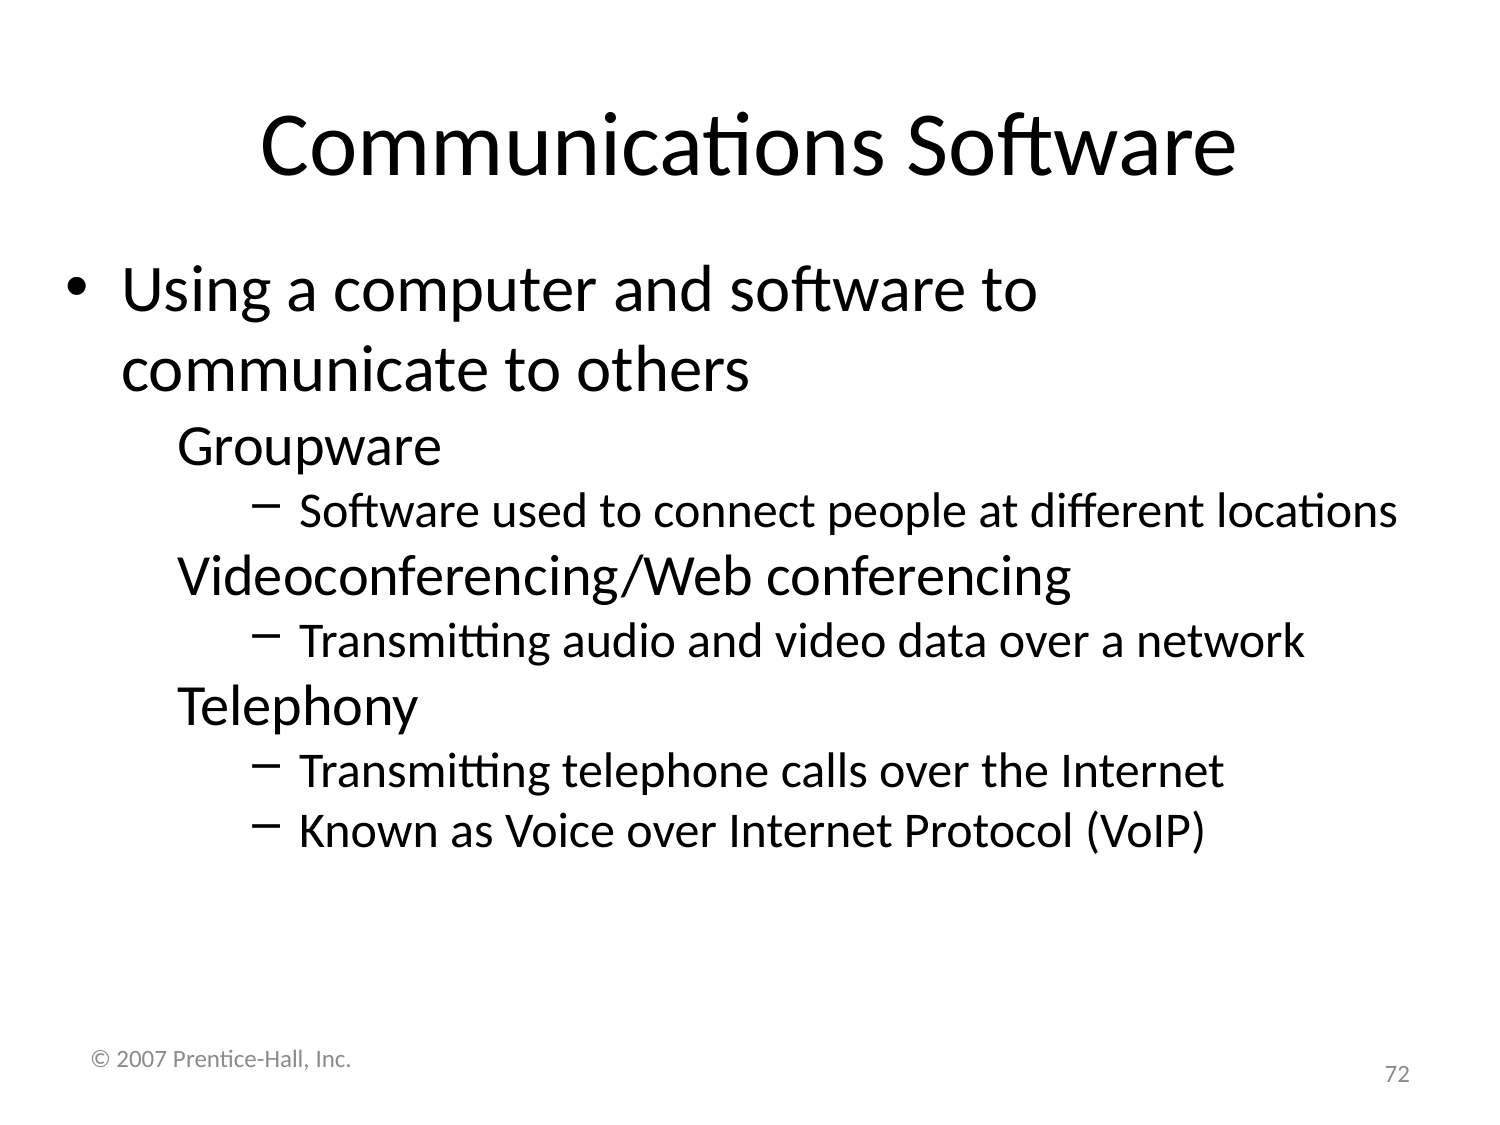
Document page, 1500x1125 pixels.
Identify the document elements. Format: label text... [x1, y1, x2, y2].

title Communications Software [75, 45, 1425, 233]
slide_number © 2007 Prentice-Hall, Inc. [75, 1042, 425, 1103]
list Using a computer and software to communicate to others [50, 237, 1400, 425]
slide_number 72 [1074, 1042, 1425, 1103]
text_box Groupware Software used to connect people at different locations Videoconferencing/Web conferencing Transmitting audio and video data over a network Telephony Transmitting telephone calls over the Internet Known as Voice over Internet Protocol (VoIP) [162, 399, 1425, 963]
